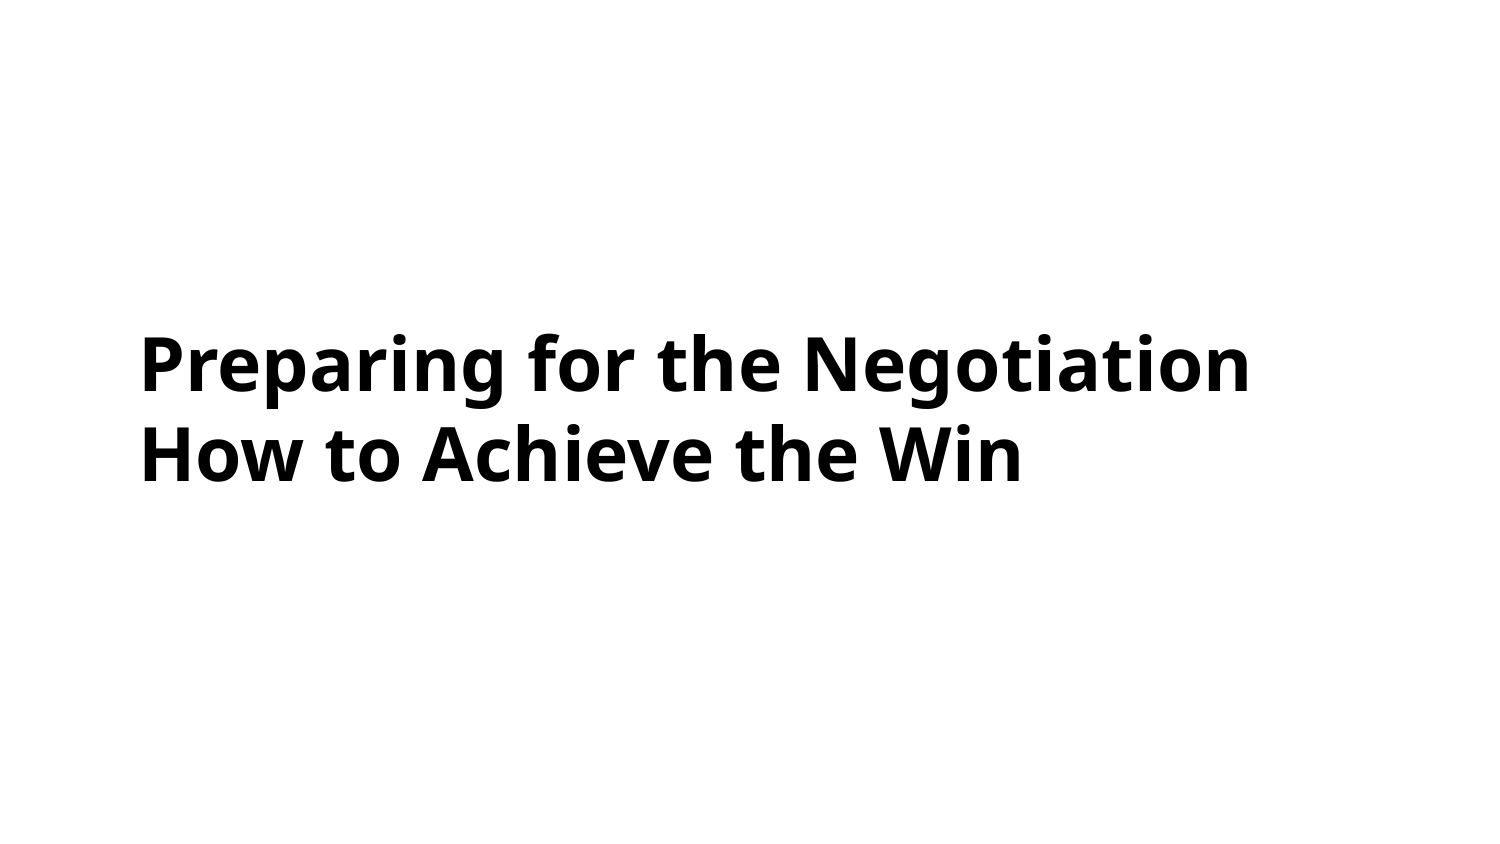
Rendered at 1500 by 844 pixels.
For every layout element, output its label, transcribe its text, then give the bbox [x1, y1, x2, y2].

title Preparing for the Negotiation: How to Achieve the Win [123, 301, 1377, 446]
